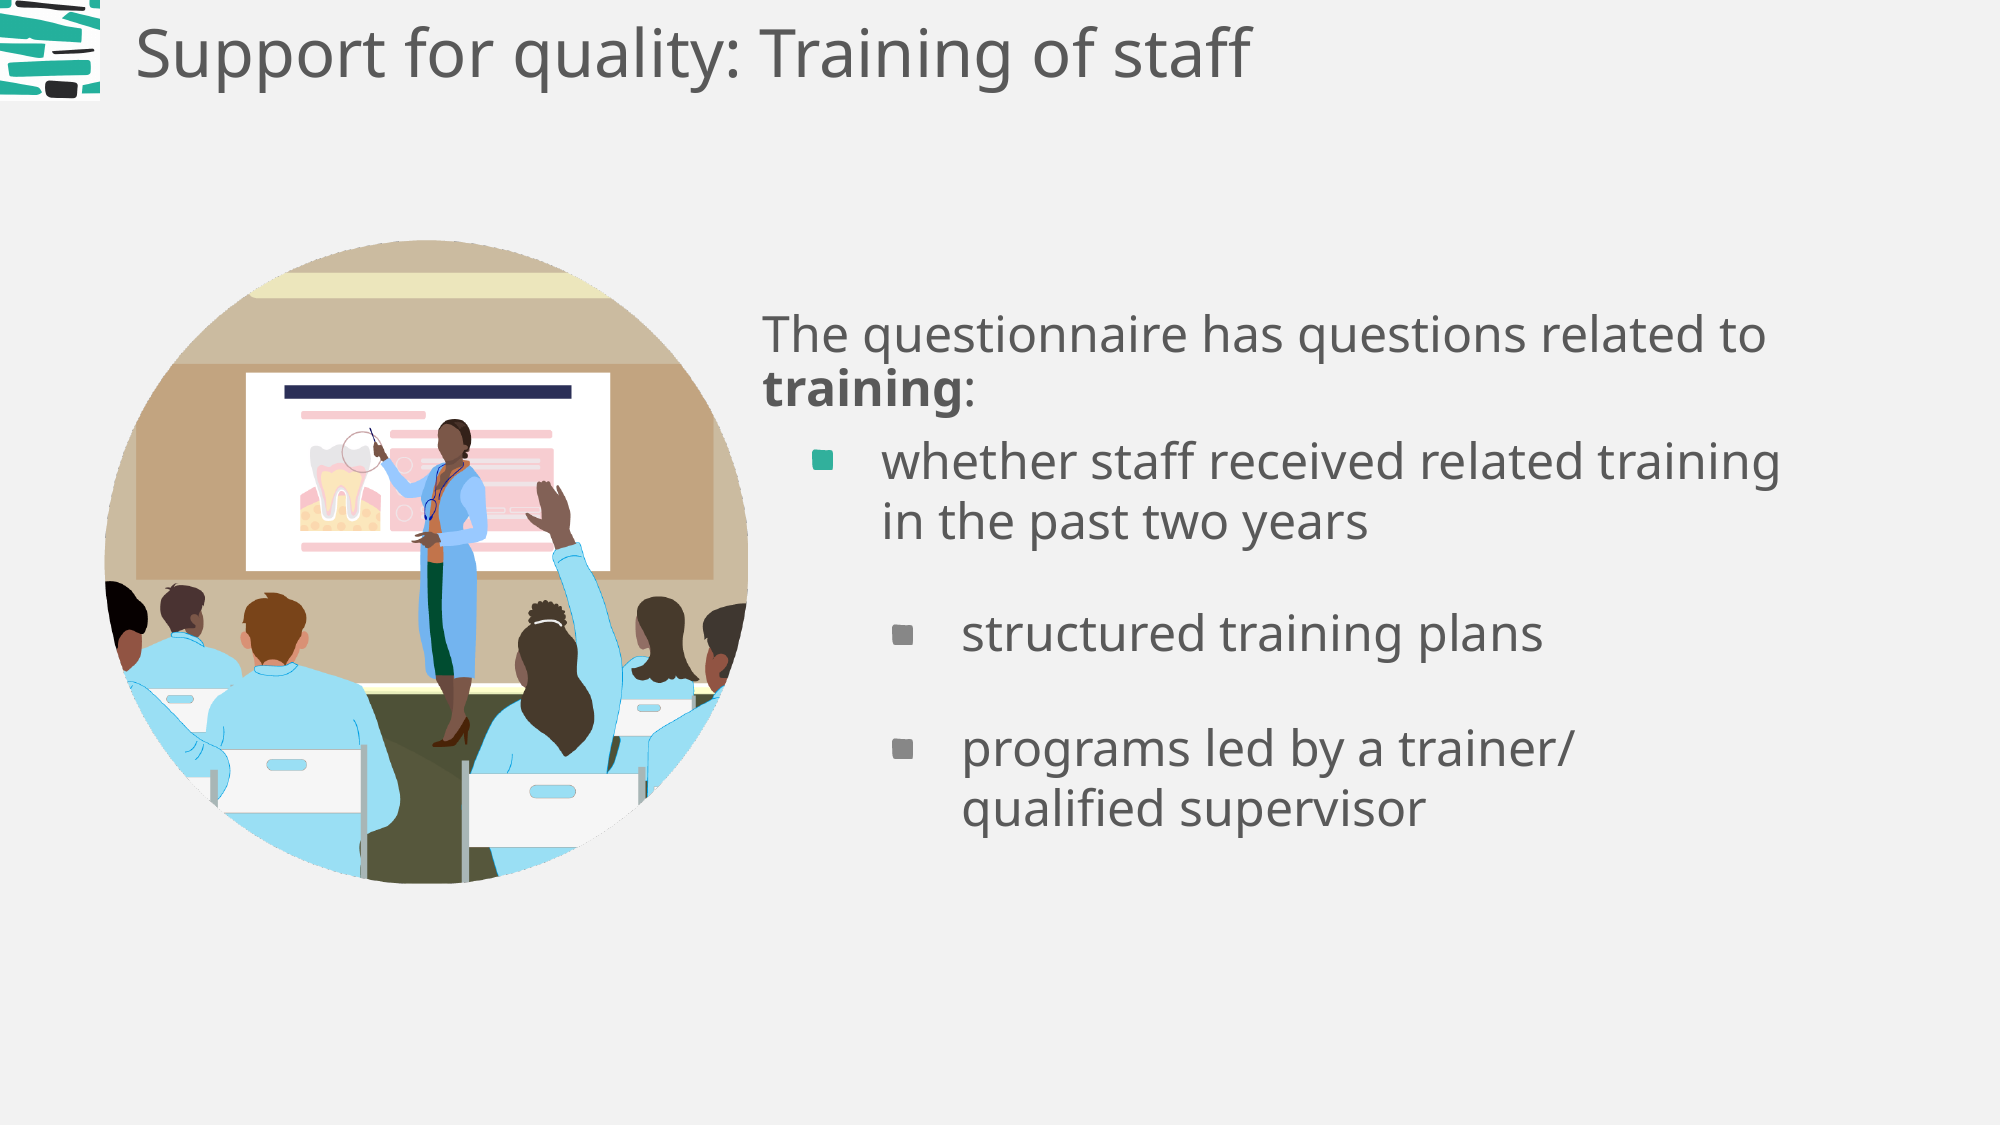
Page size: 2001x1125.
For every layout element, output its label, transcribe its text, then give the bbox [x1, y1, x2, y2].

text_box programs led by a trainer/ qualified supervisor [946, 708, 1821, 844]
text_box whether staff received related training in the past two years [866, 421, 1921, 557]
picture [892, 624, 913, 645]
text_box structured training plans [946, 593, 2000, 669]
picture [104, 240, 748, 884]
picture [812, 449, 833, 470]
text_box The questionnaire has questions related to training: [748, 302, 1956, 426]
picture [892, 738, 913, 759]
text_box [0, 0, 1440, 101]
